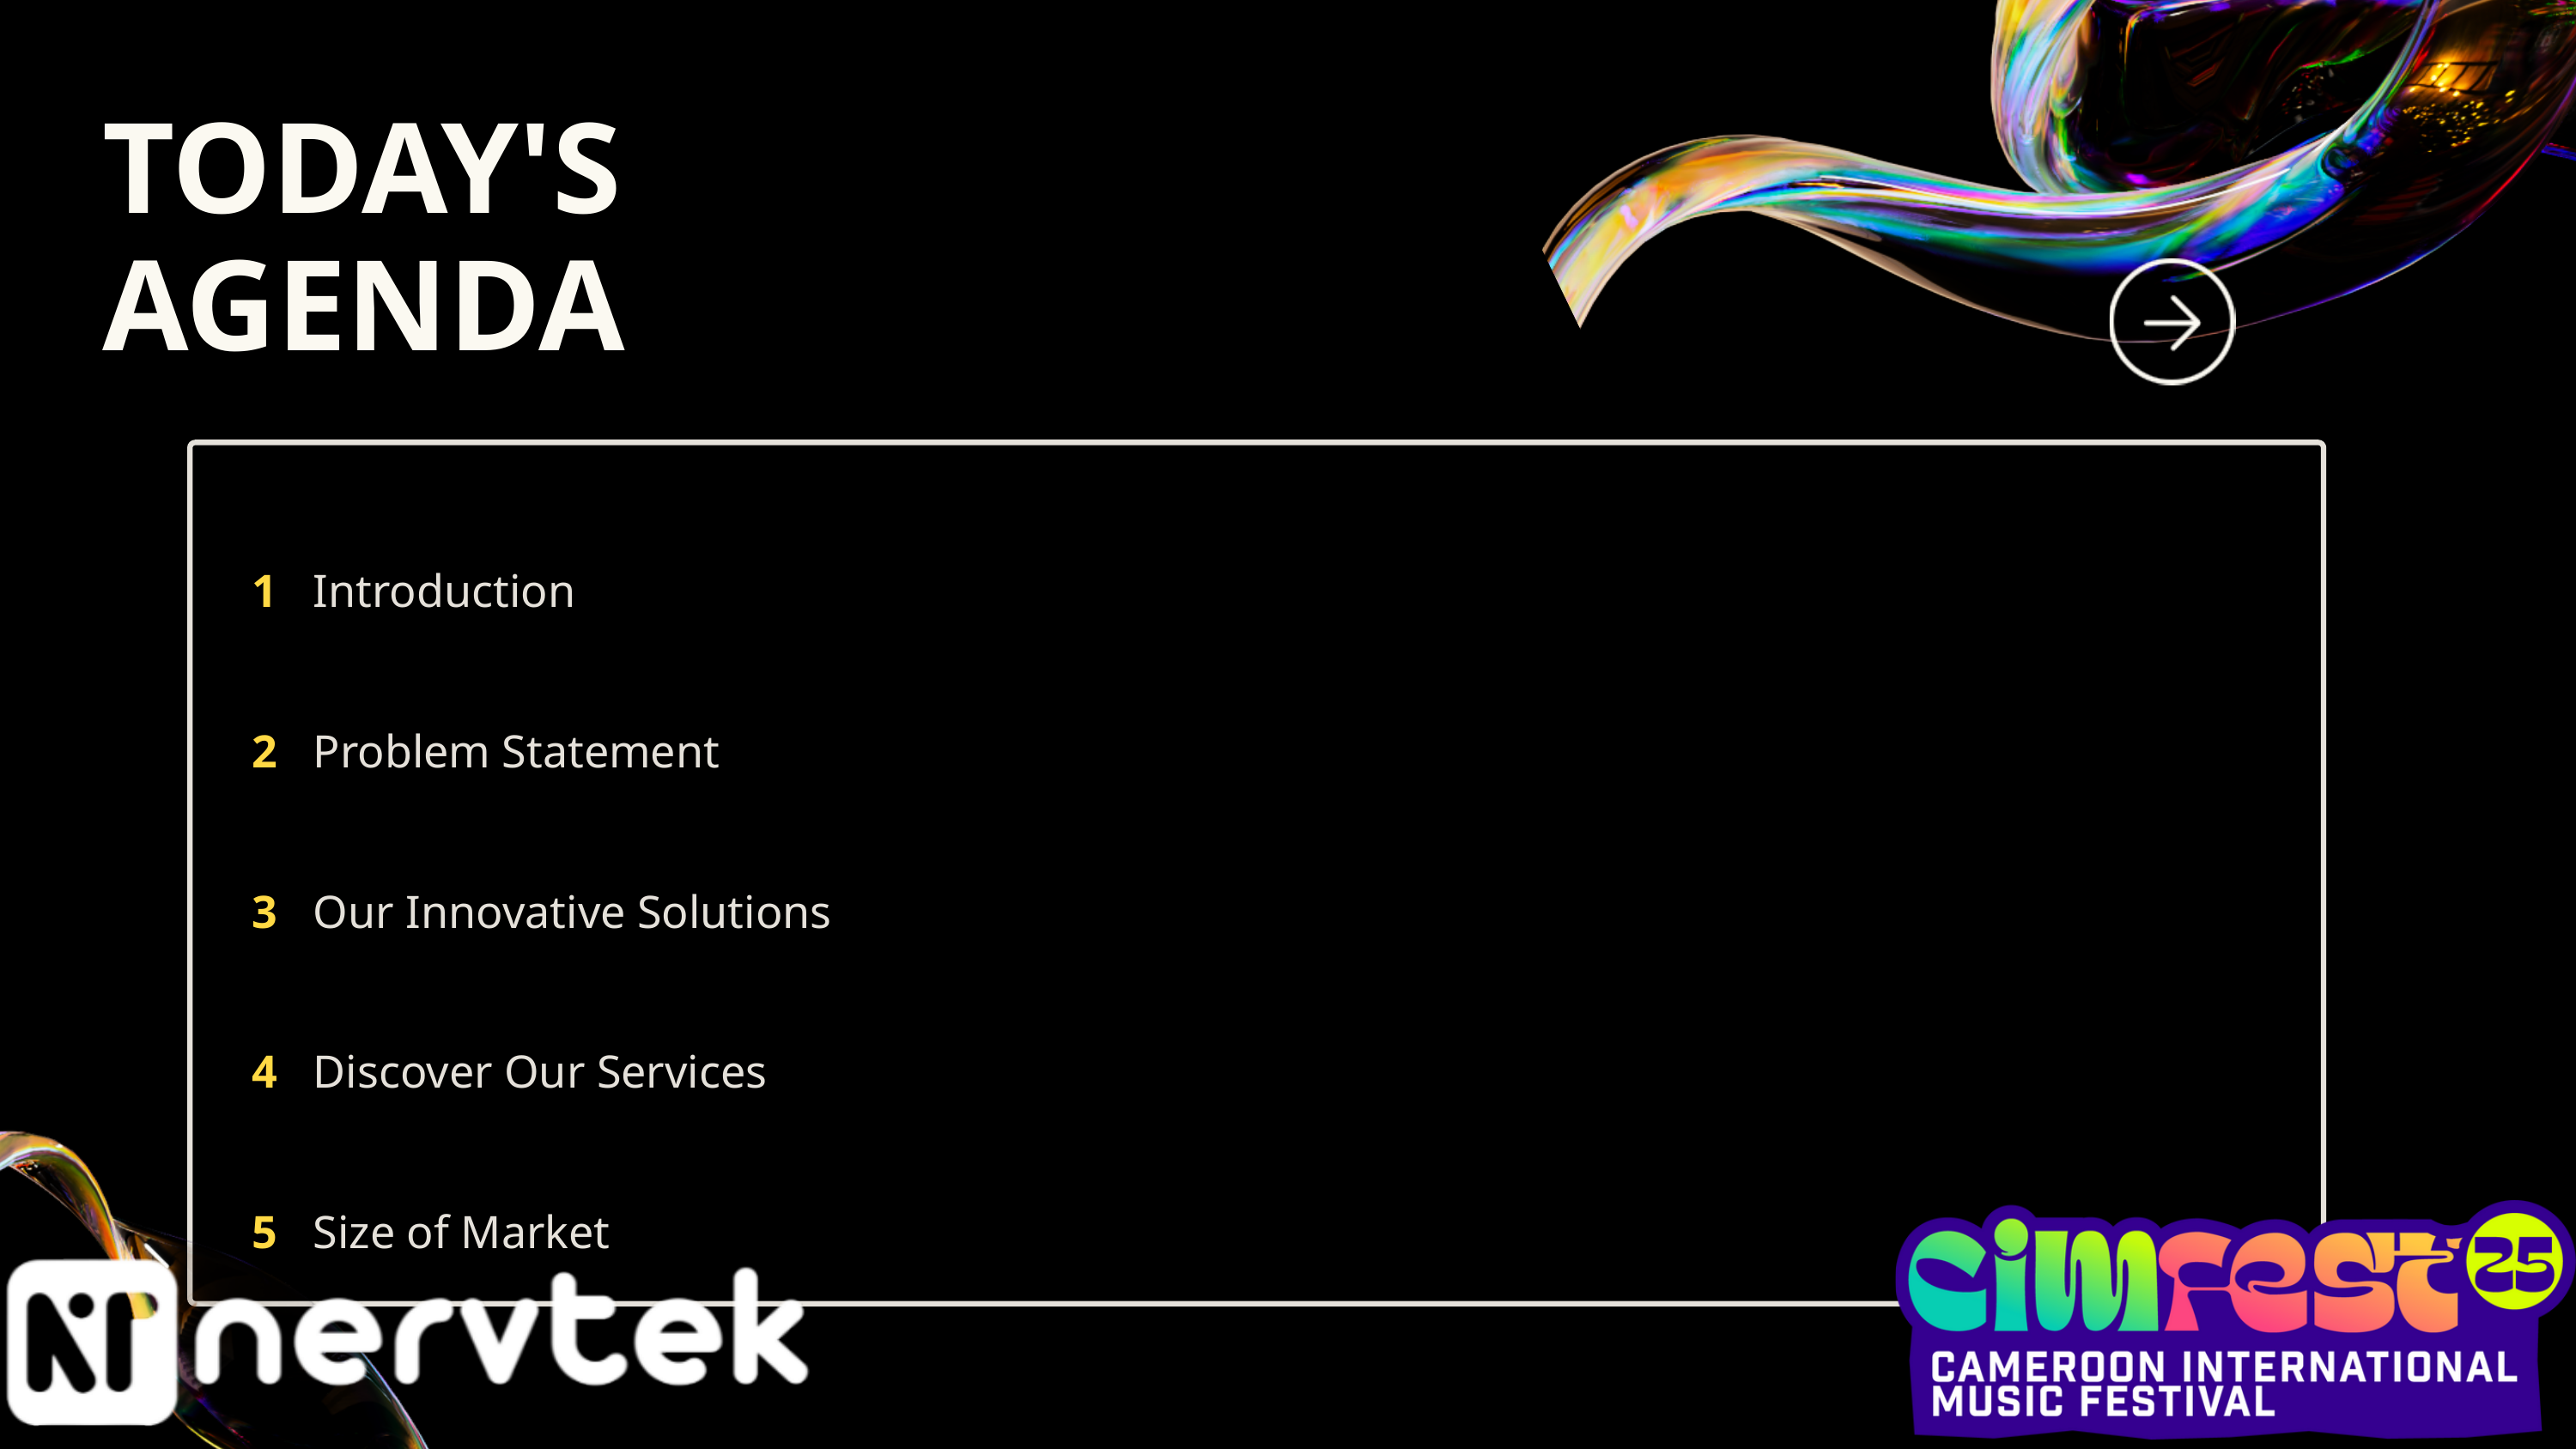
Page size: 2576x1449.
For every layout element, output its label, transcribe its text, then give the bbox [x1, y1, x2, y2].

text_box [0, 1121, 183, 1201]
text_box TODAY'S AGENDA [102, 100, 1127, 376]
text_box [0, 1201, 838, 1449]
text_box [2109, 258, 2236, 385]
text_box [1498, 0, 2576, 1043]
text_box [189, 442, 2324, 1304]
text_box [1895, 1200, 2576, 1440]
